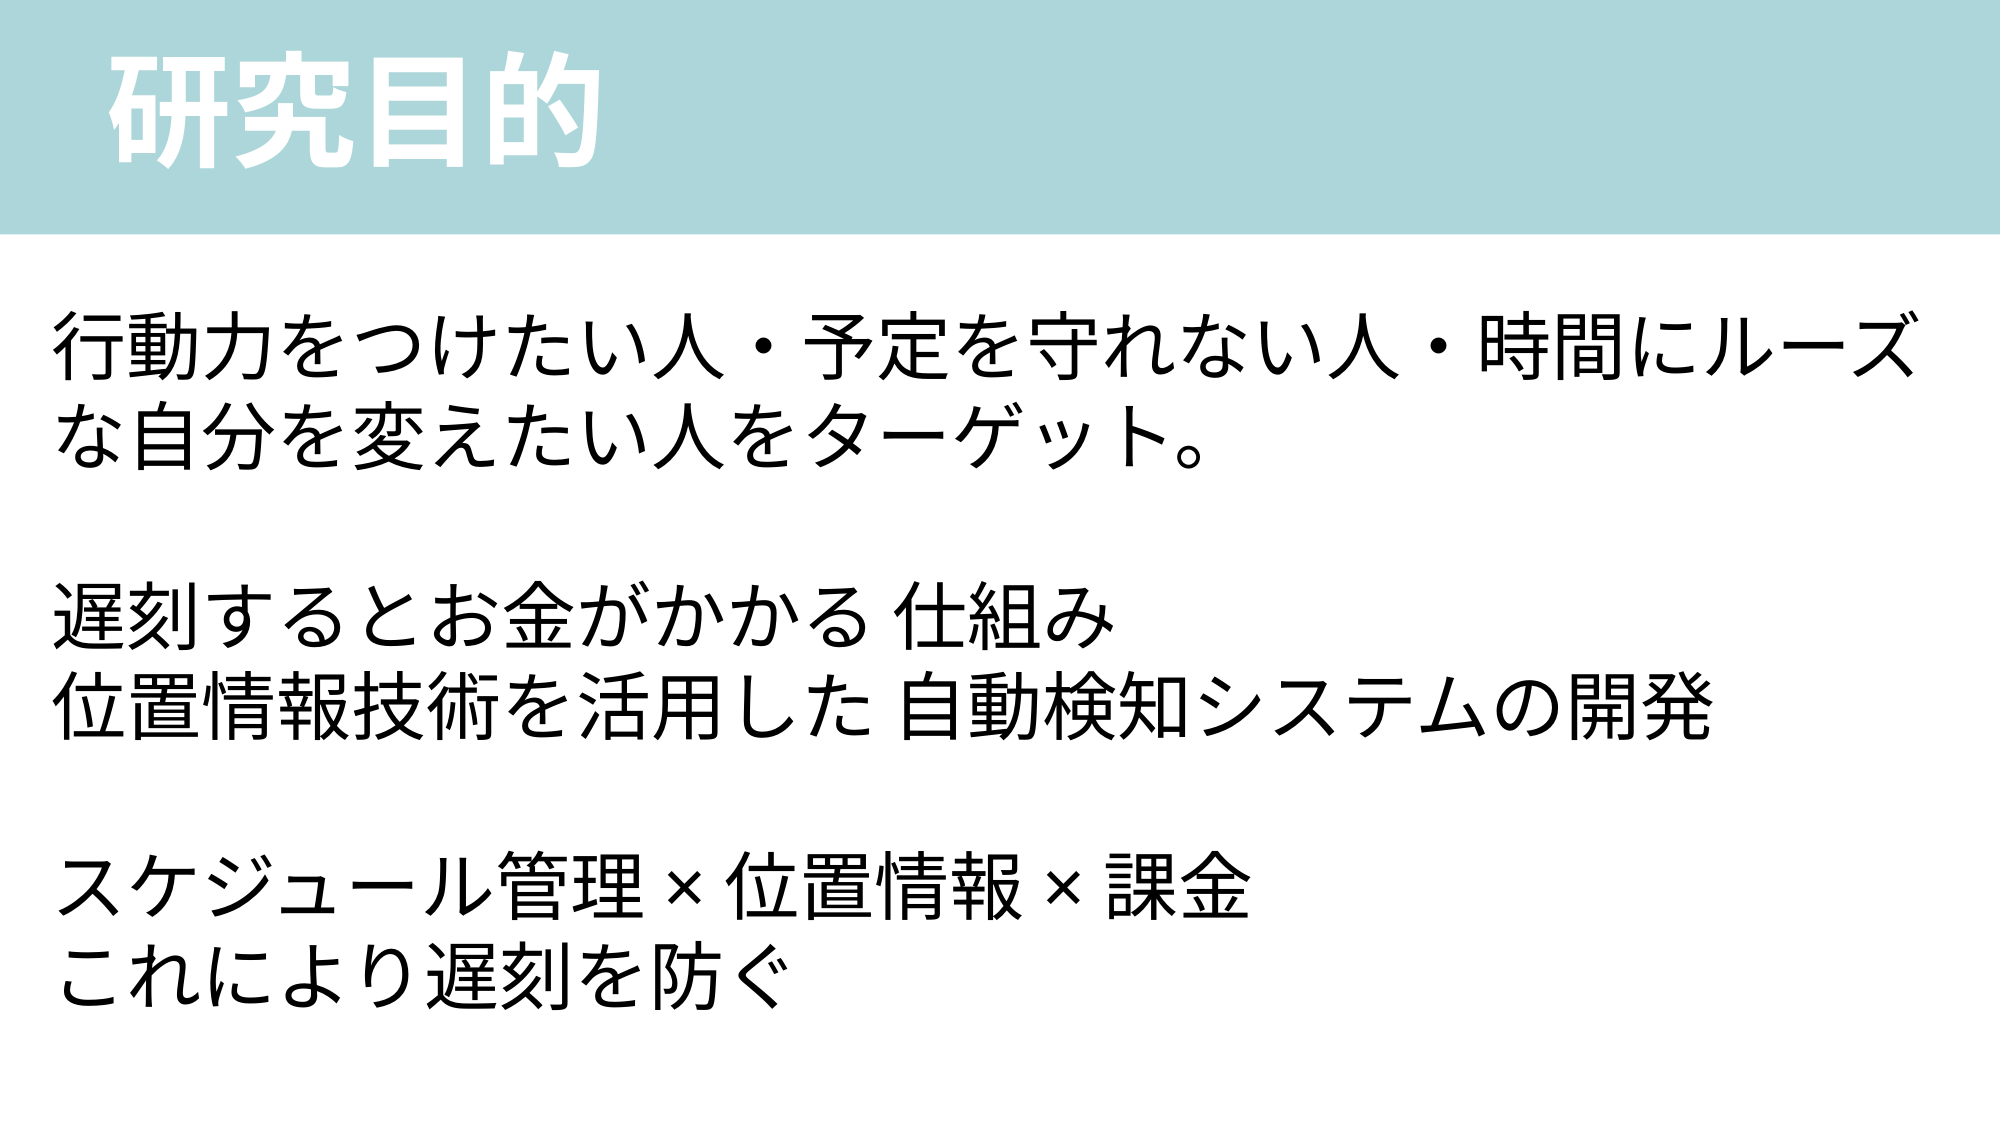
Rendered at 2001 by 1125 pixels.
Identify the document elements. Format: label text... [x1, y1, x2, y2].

text_box 行動力をつけたい人・予定を守れない人・時間にルーズな自分を変えたい人をターゲット。 遅刻するとお金がかかる 仕組み 位置情報技術を活用した 自動検知システムの開発 スケジュール管理×位置情報×課金 これにより遅刻を防ぐ [36, 291, 1964, 1117]
title 研究目的 [0, 0, 2000, 235]
